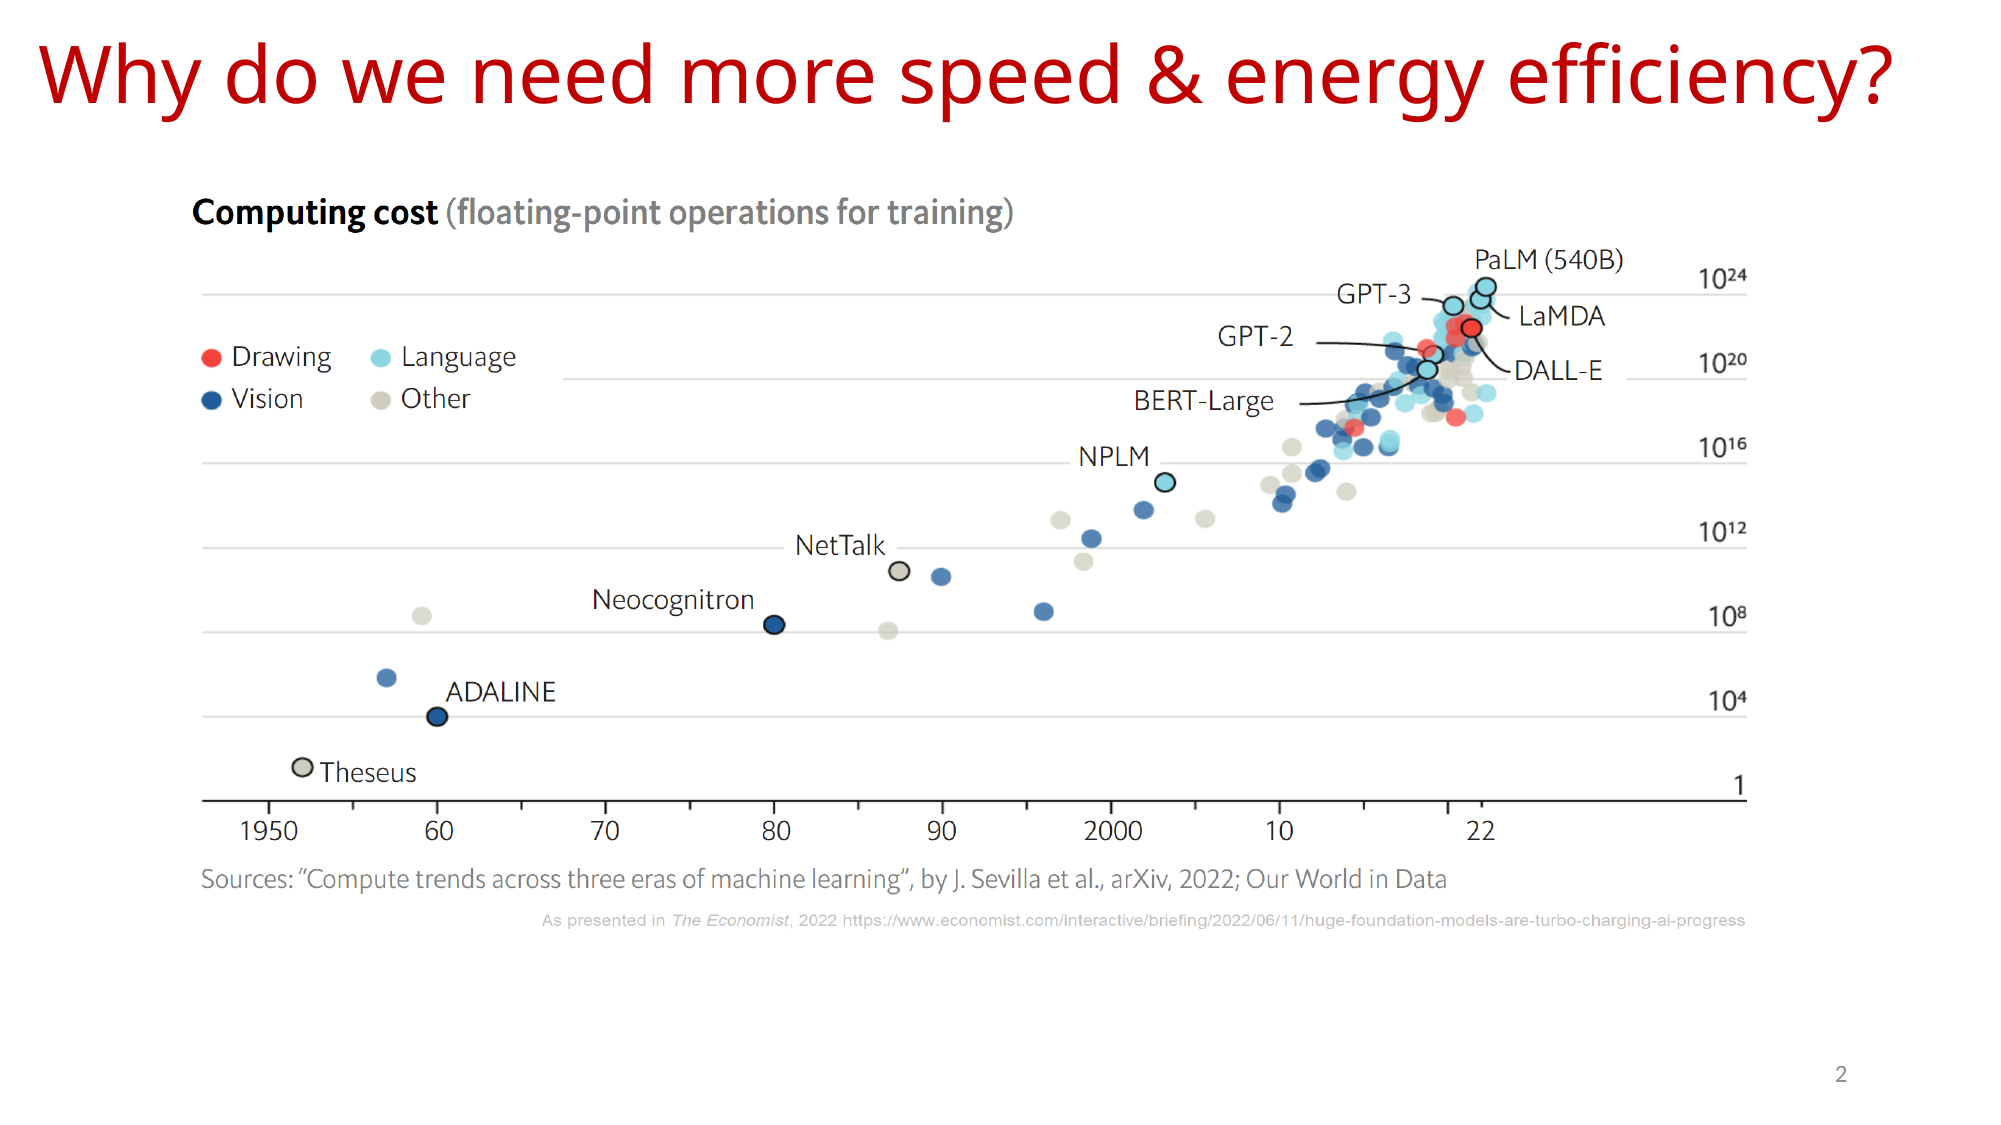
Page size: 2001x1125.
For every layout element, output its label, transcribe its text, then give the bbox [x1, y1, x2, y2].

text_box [181, 180, 1773, 945]
slide_number 2 [1412, 1042, 1863, 1103]
title Why do we need more speed & energy efficiency? [23, 15, 1941, 140]
